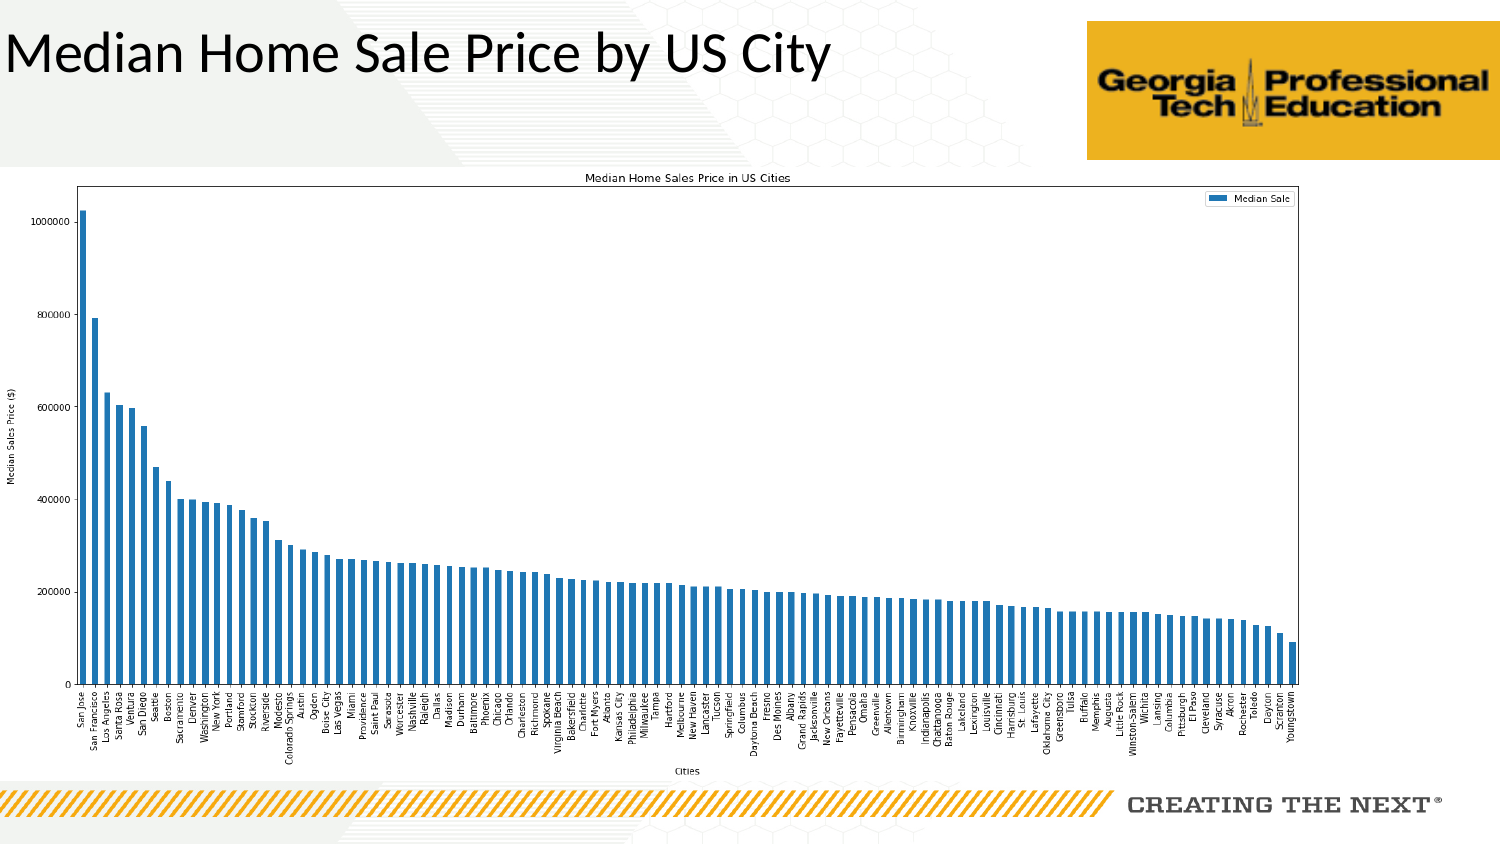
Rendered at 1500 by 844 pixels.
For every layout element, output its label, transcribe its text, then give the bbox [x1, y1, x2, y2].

text_box Median Home Sale Price by US City [0, 0, 1087, 165]
picture [0, 0, 1500, 844]
